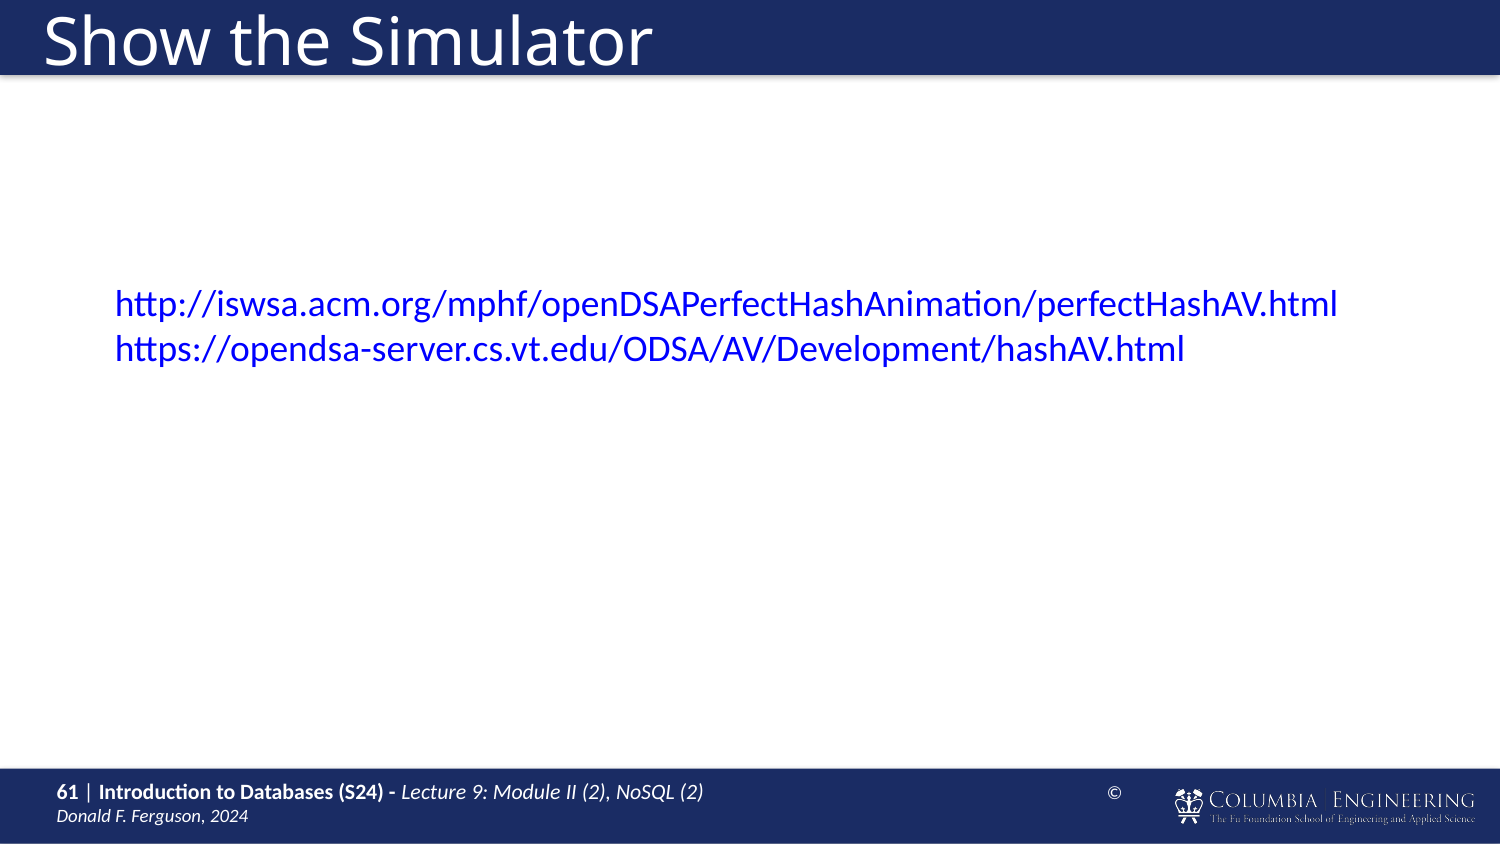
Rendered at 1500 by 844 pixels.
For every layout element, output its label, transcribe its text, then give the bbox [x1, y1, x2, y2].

title Show the Simulator [28, 0, 1450, 73]
text_box http://iswsa.acm.org/mphf/openDSAPerfectHashAnimation/perfectHashAV.html https://opendsa-server.cs.vt.edu/ODSA/AV/Development/hashAV.html [99, 271, 1425, 422]
